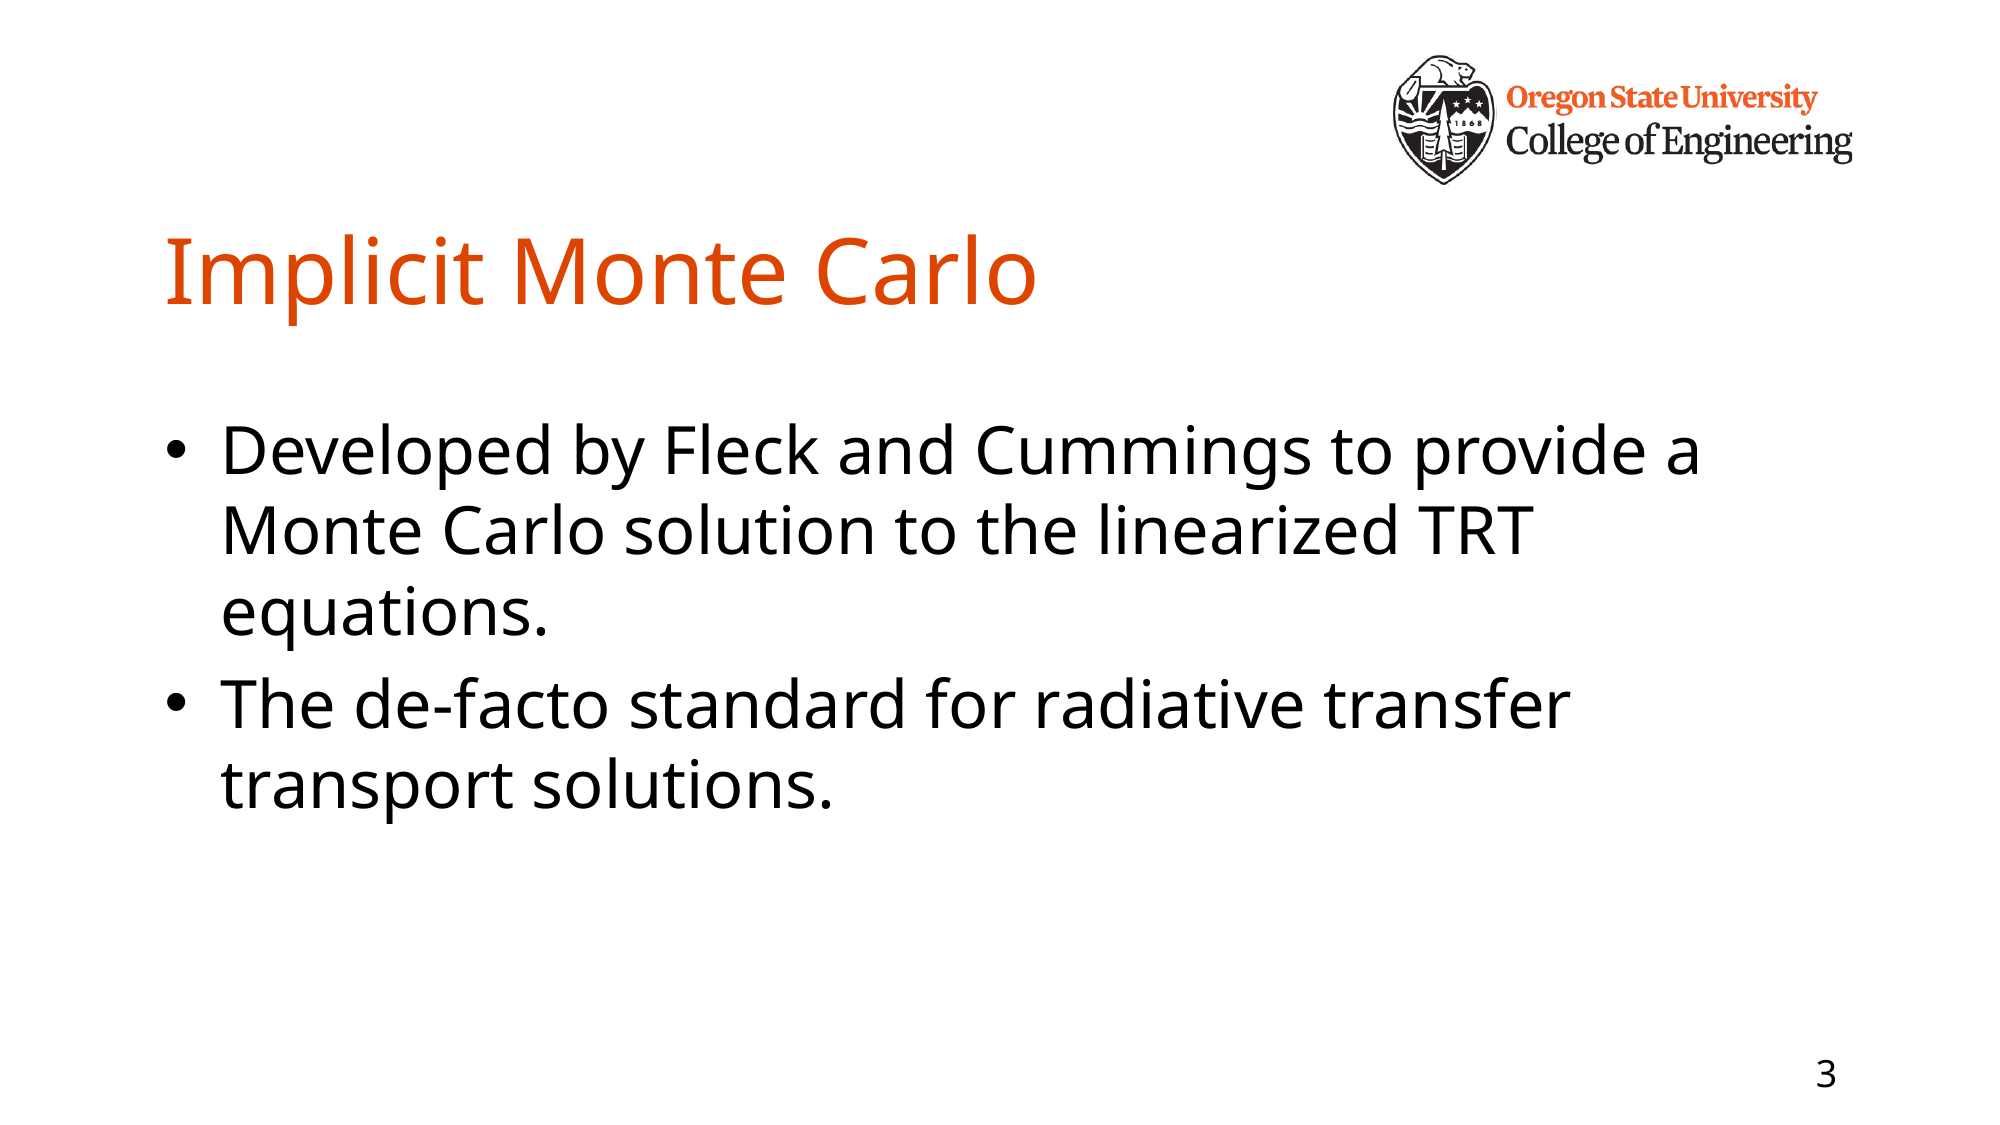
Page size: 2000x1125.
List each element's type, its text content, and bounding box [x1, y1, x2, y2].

title Implicit Monte Carlo [149, 205, 1850, 400]
slide_number 3 [1432, 1042, 1853, 1103]
list Developed by Fleck and Cummings to provide a Monte Carlo solution to the linearized TRT equations. The de-facto standard for radiative transfer transport solutions. [149, 400, 1850, 1005]
